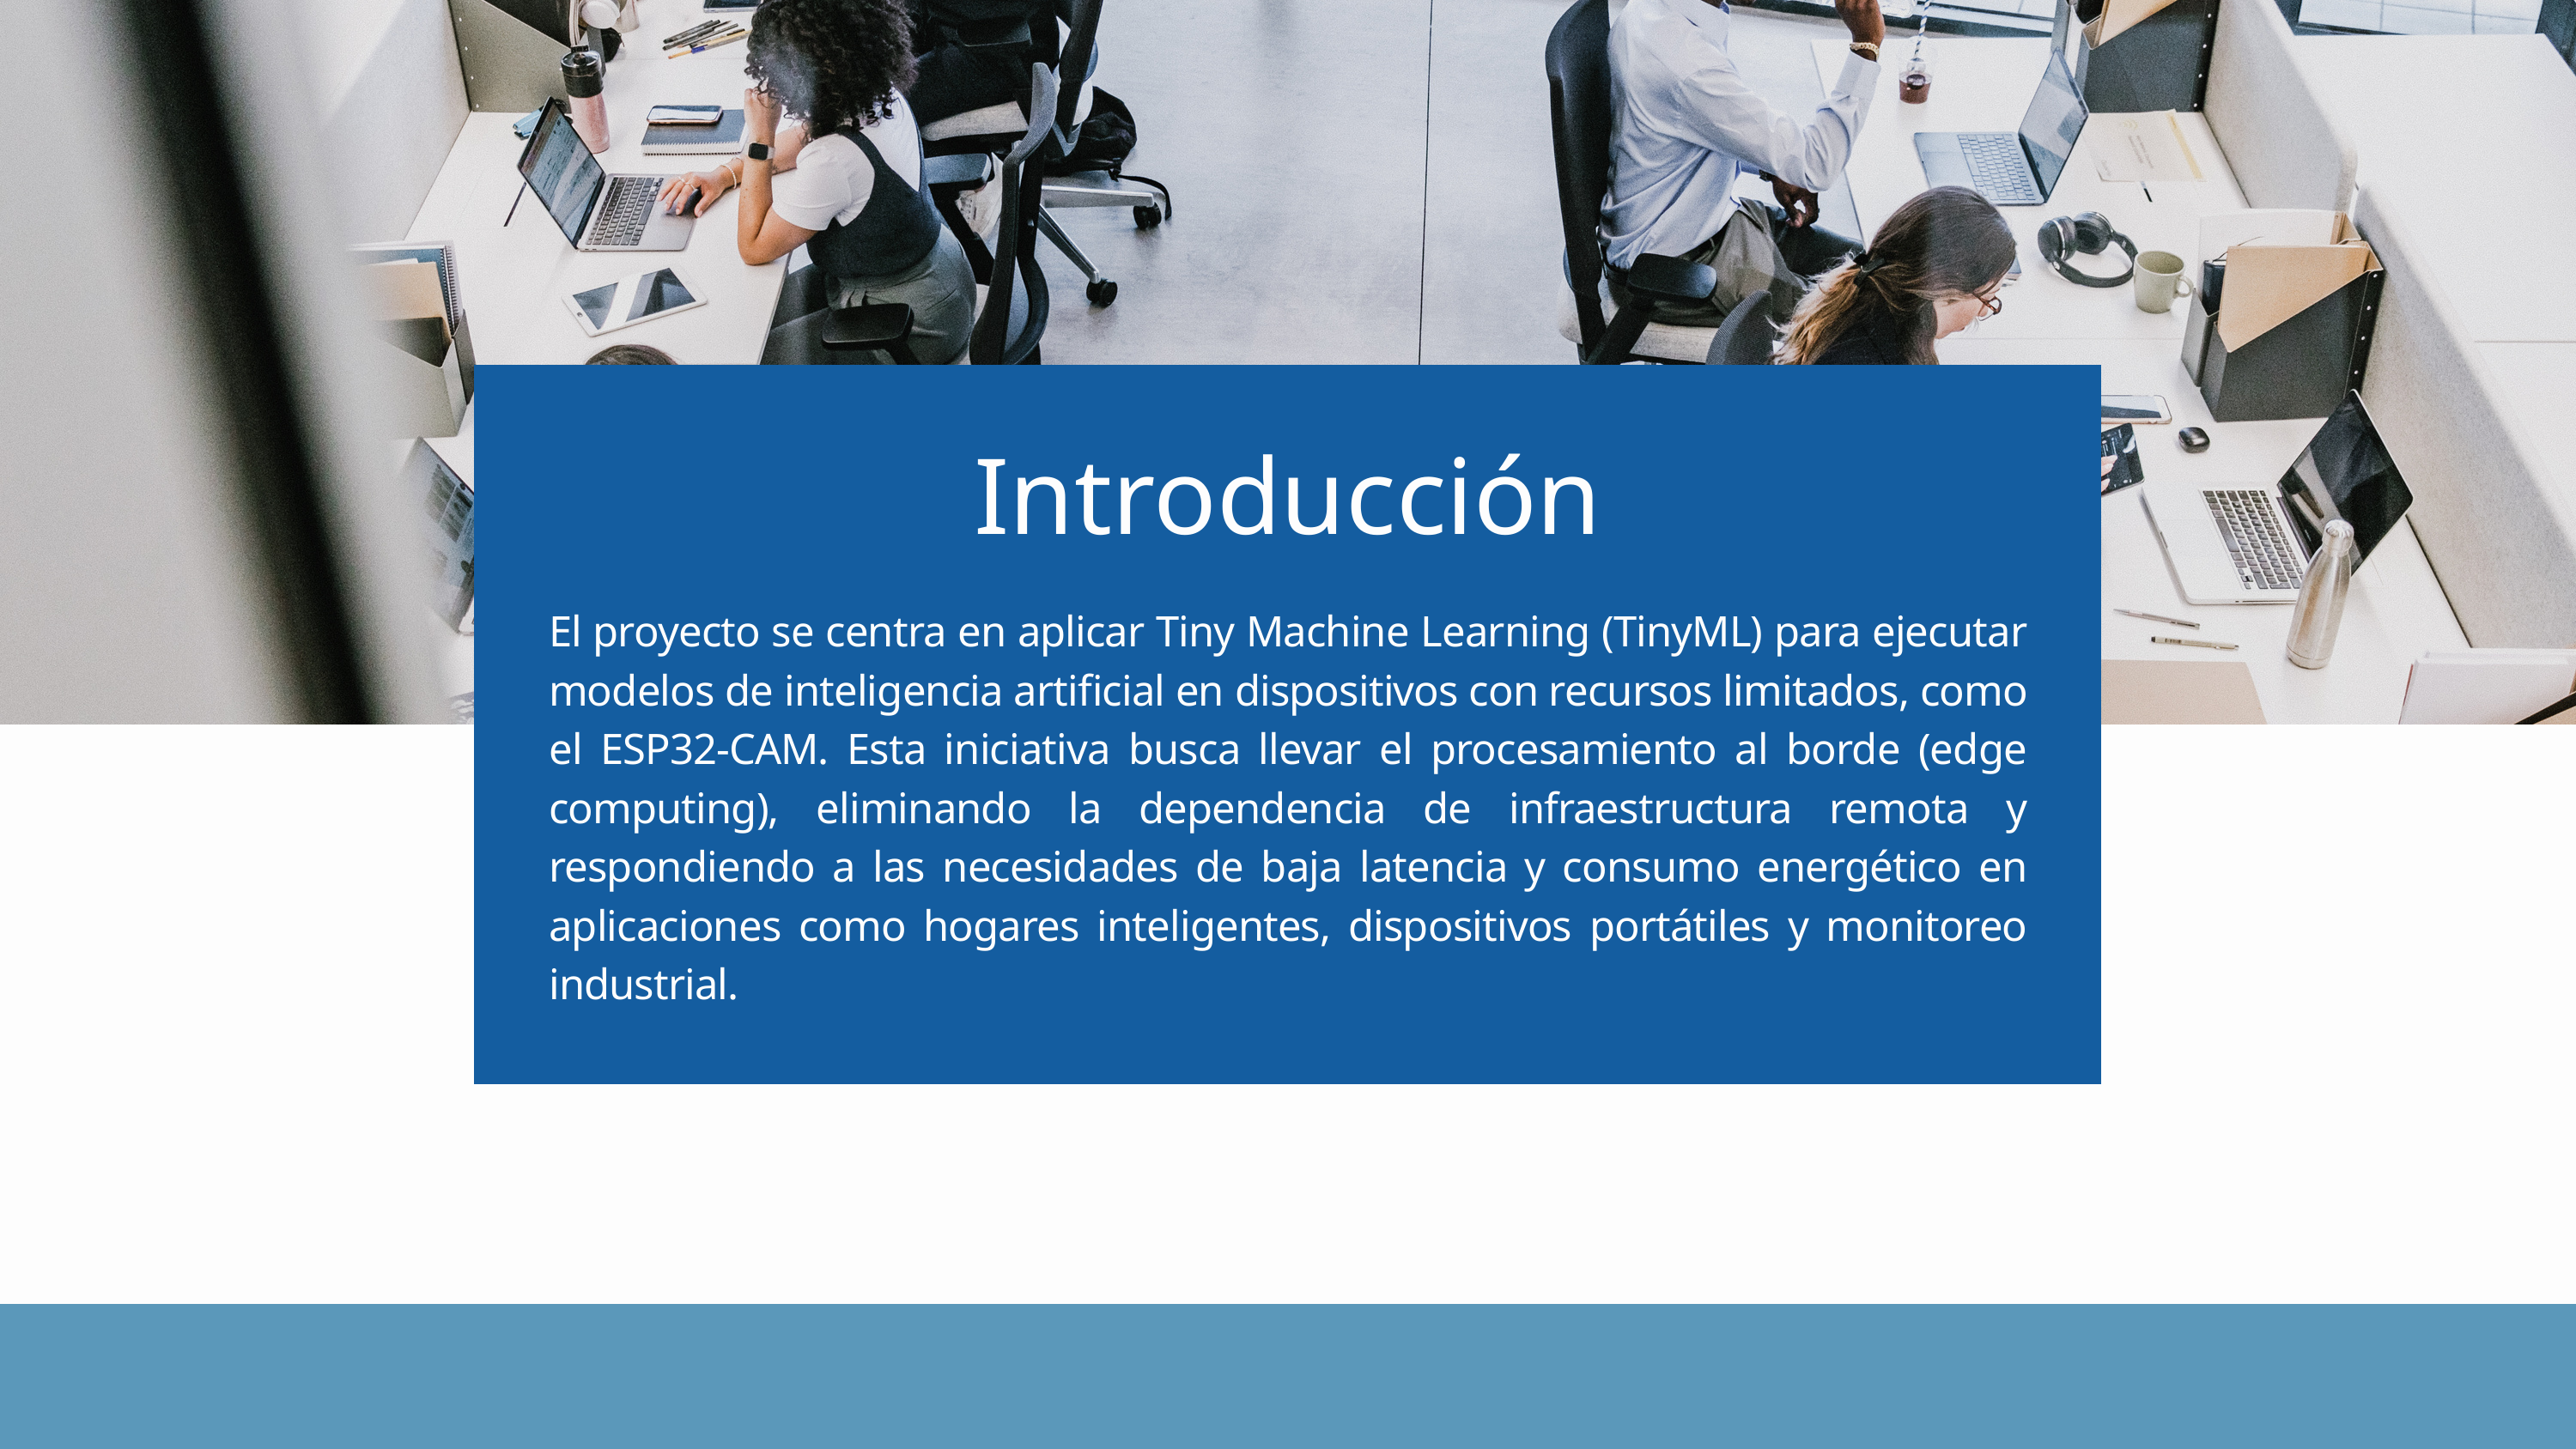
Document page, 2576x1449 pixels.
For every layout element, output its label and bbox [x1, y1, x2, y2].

text_box [0, 1303, 2576, 1449]
text_box [0, 0, 2576, 724]
text_box [474, 364, 2102, 1084]
